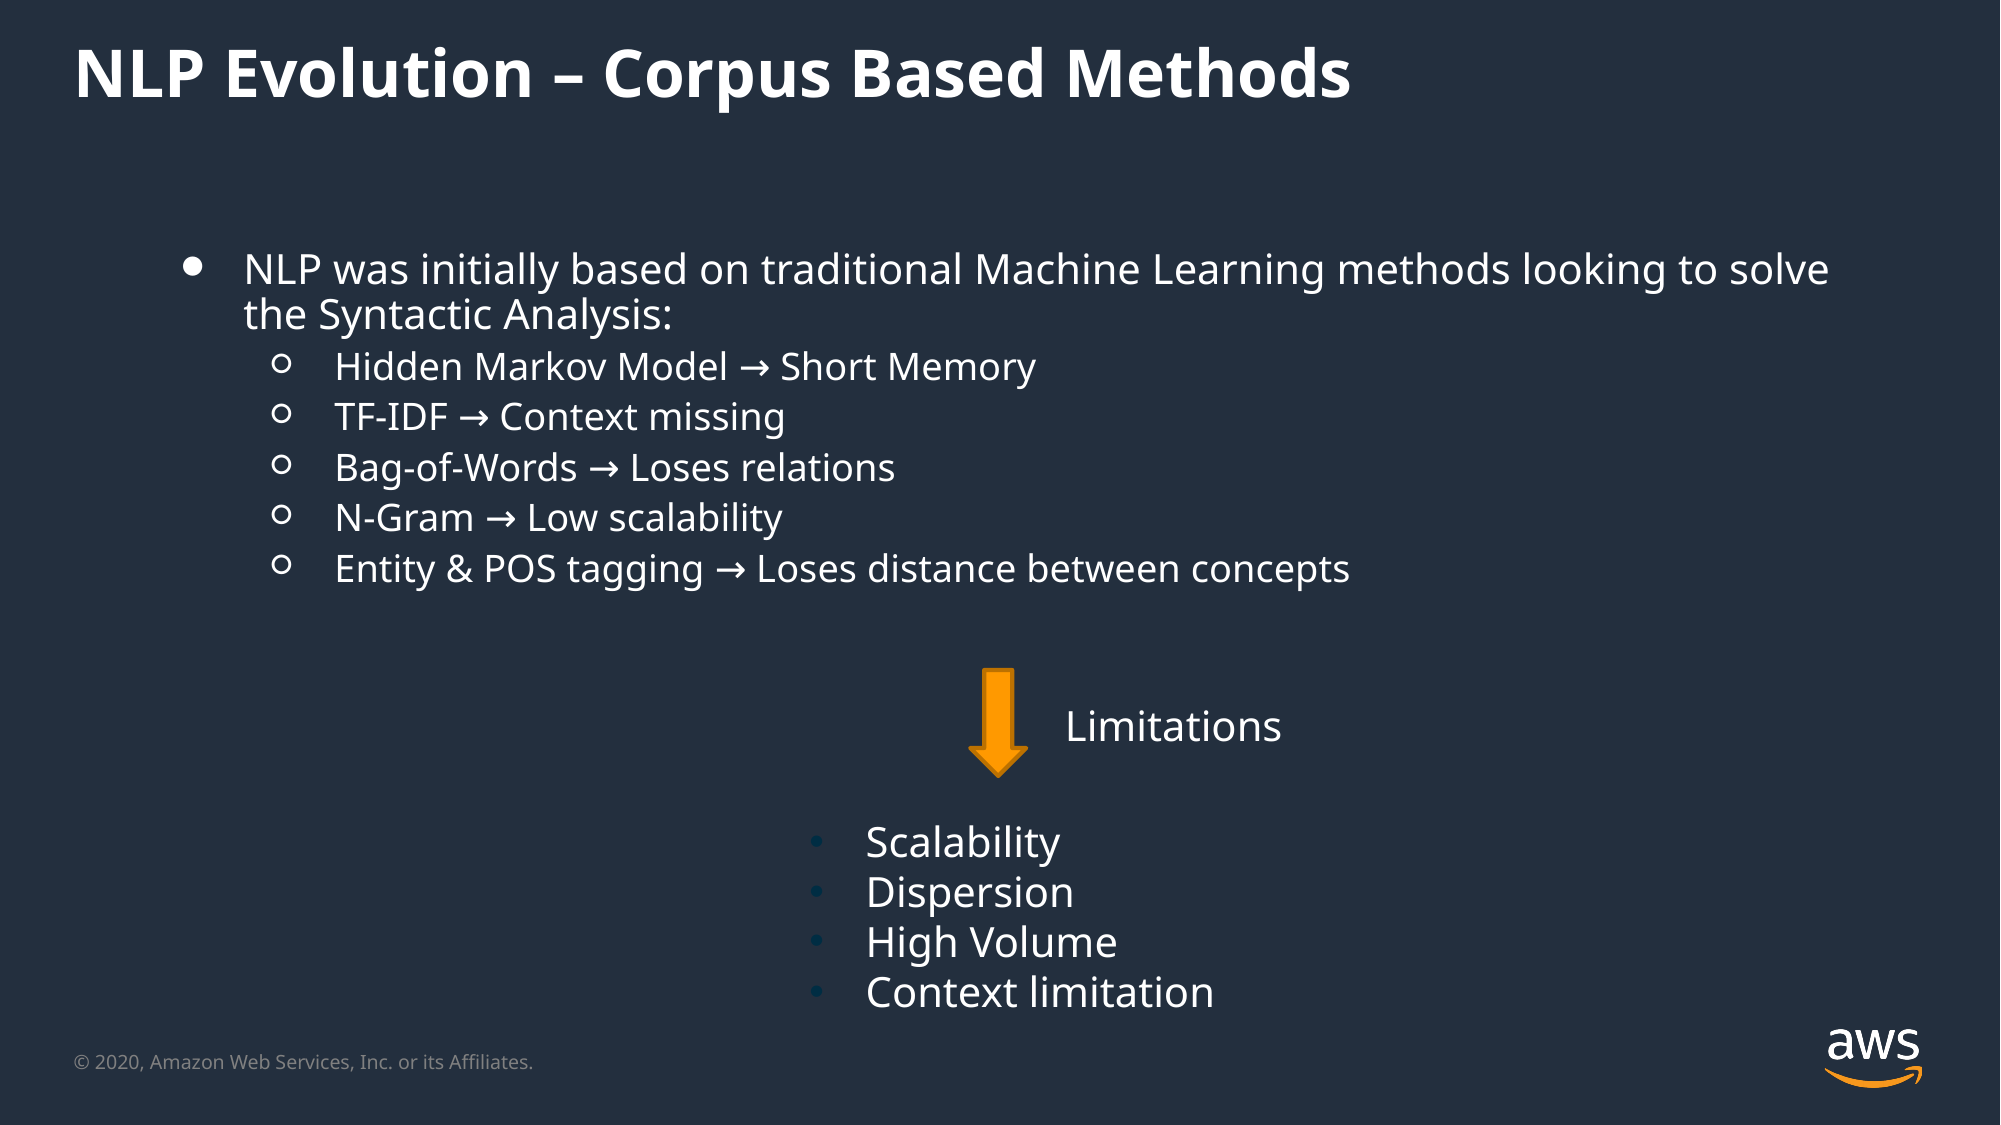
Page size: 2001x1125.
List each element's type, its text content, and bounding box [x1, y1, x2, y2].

text_box [968, 667, 1029, 779]
text_box NLP Evolution – Corpus Based Methods [58, 23, 1784, 241]
text_box Scalability Dispersion High Volume Context limitation [739, 808, 1258, 1024]
text_box Limitations [1049, 692, 1298, 758]
text_box NLP was initially based on traditional Machine Learning methods looking to solve the Syntactic Analysis: Hidden Markov Model → Short Memory TF-IDF → Context missing Bag-of-Words → Loses relations N-Gram → Low scalability Entity & POS tagging → Loses distance between concepts [137, 241, 1863, 598]
